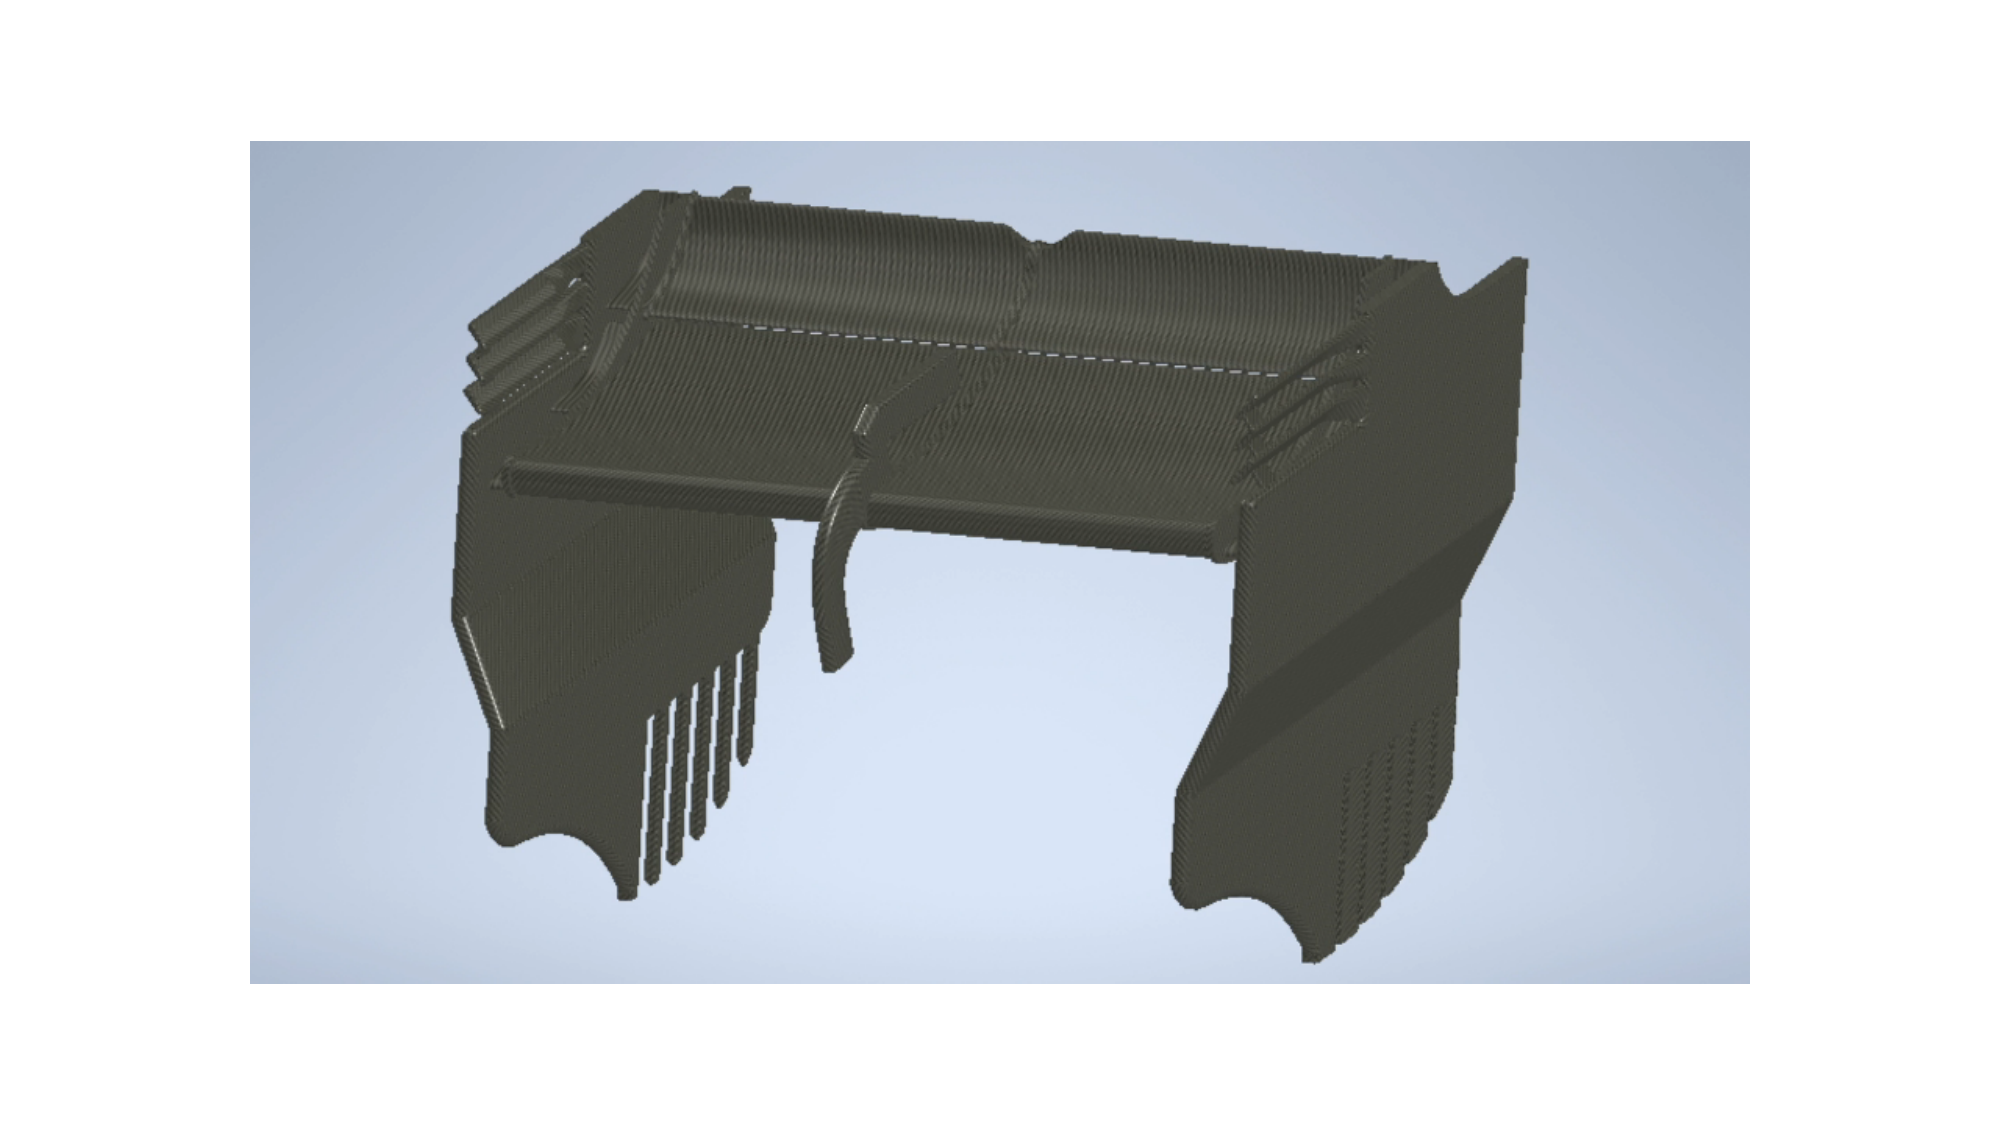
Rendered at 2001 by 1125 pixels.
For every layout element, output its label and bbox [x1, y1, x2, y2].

text_box [249, 140, 1750, 985]
